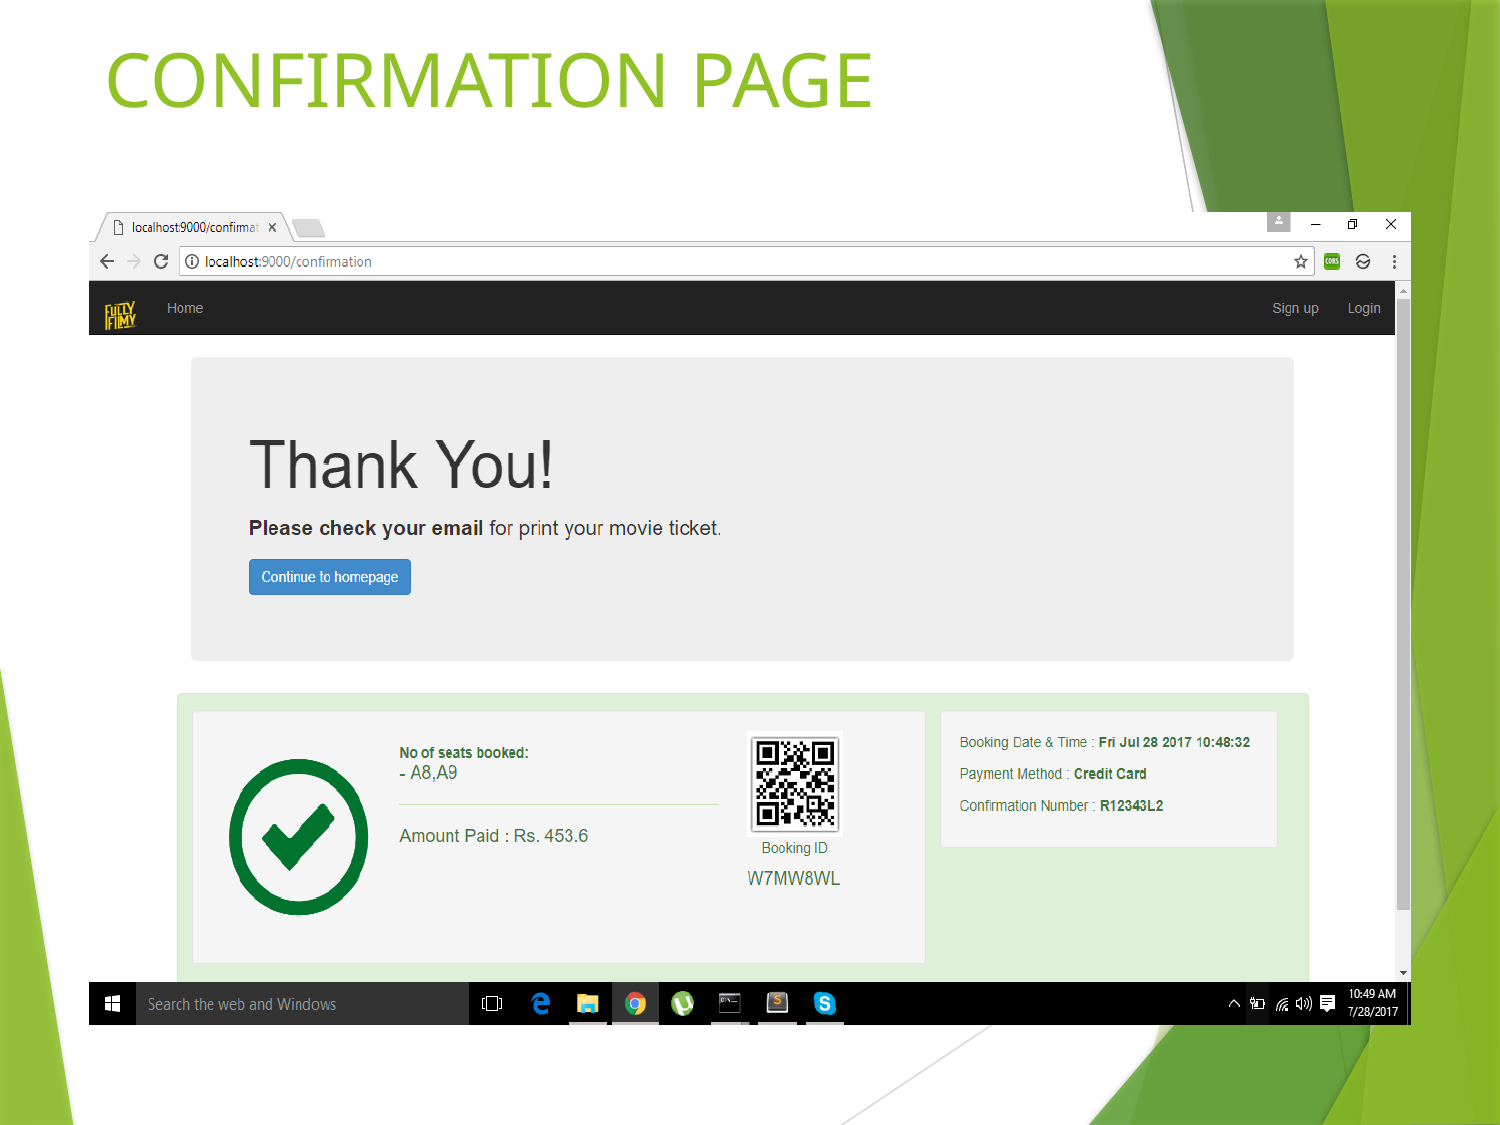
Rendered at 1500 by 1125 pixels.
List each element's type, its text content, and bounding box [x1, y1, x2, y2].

title CONFIRMATION PAGE [89, 24, 1131, 211]
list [89, 211, 1411, 1026]
